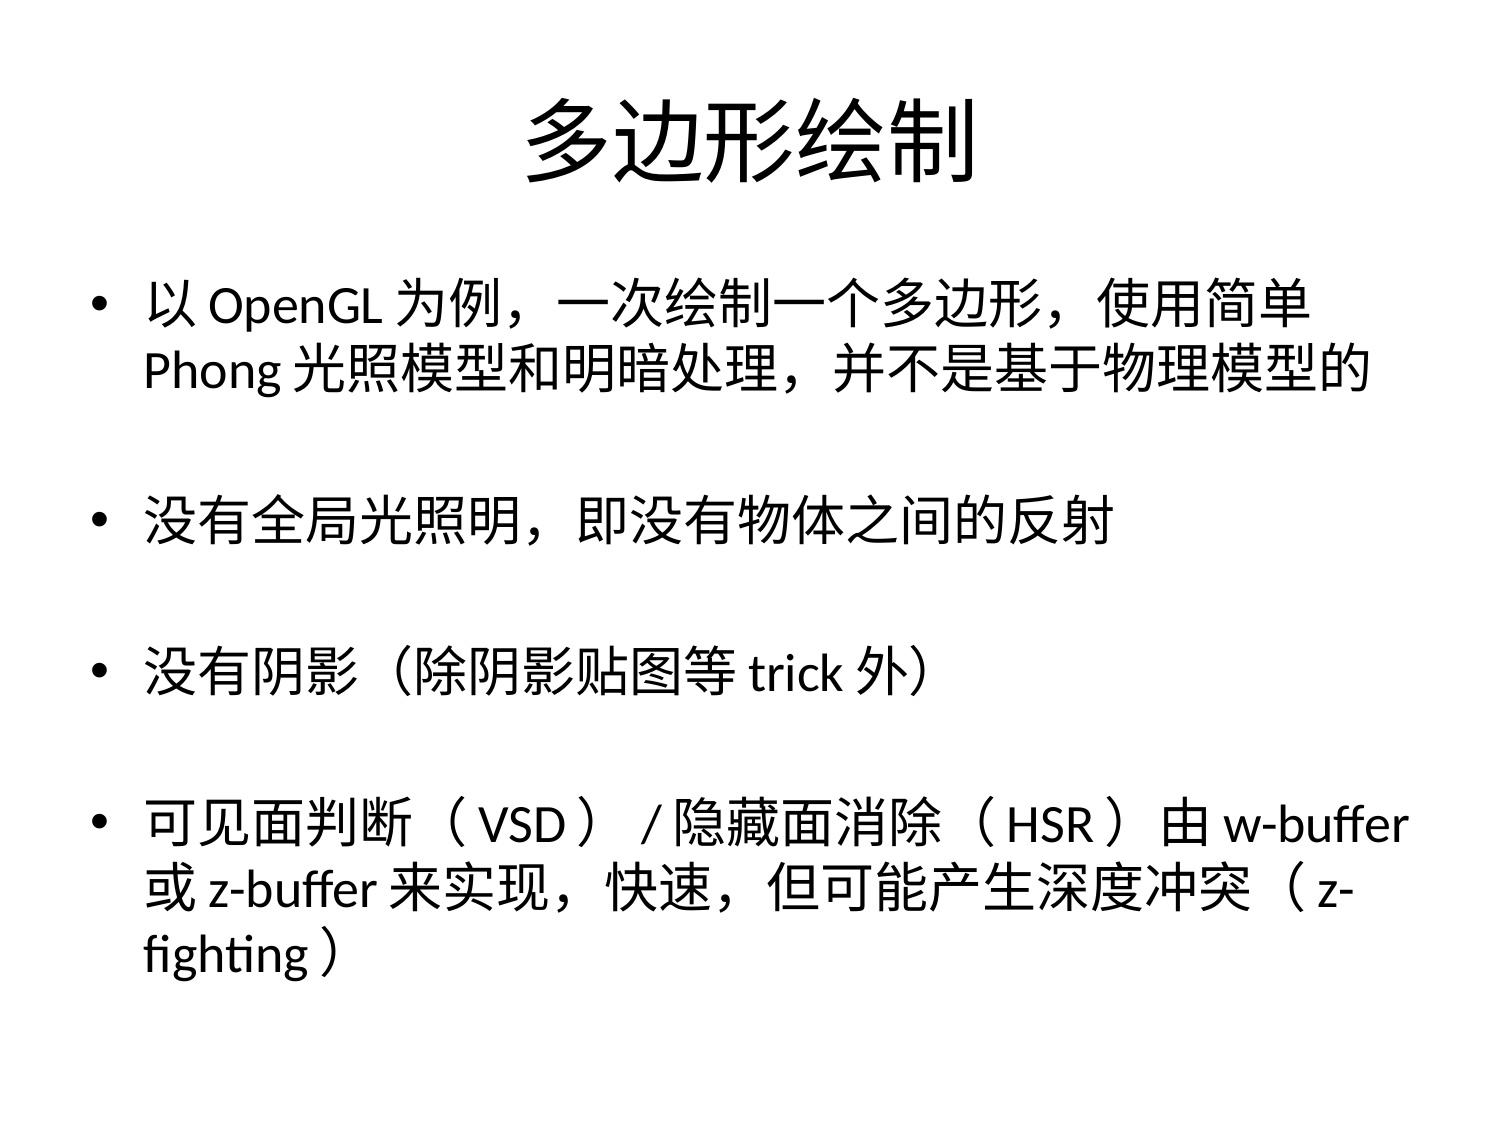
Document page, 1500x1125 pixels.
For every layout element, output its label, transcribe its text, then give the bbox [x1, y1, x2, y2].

title 多边形绘制 [75, 45, 1425, 233]
list 以OpenGL为例，一次绘制一个多边形，使用简单Phong光照模型和明暗处理，并不是基于物理模型的 没有全局光照明，即没有物体之间的反射 没有阴影（除阴影贴图等trick外） 可见面判断（VSD）/隐藏面消除（HSR）由w-buffer或z-buffer来实现，快速，但可能产生深度冲突（z-fighting） [75, 262, 1425, 1005]
